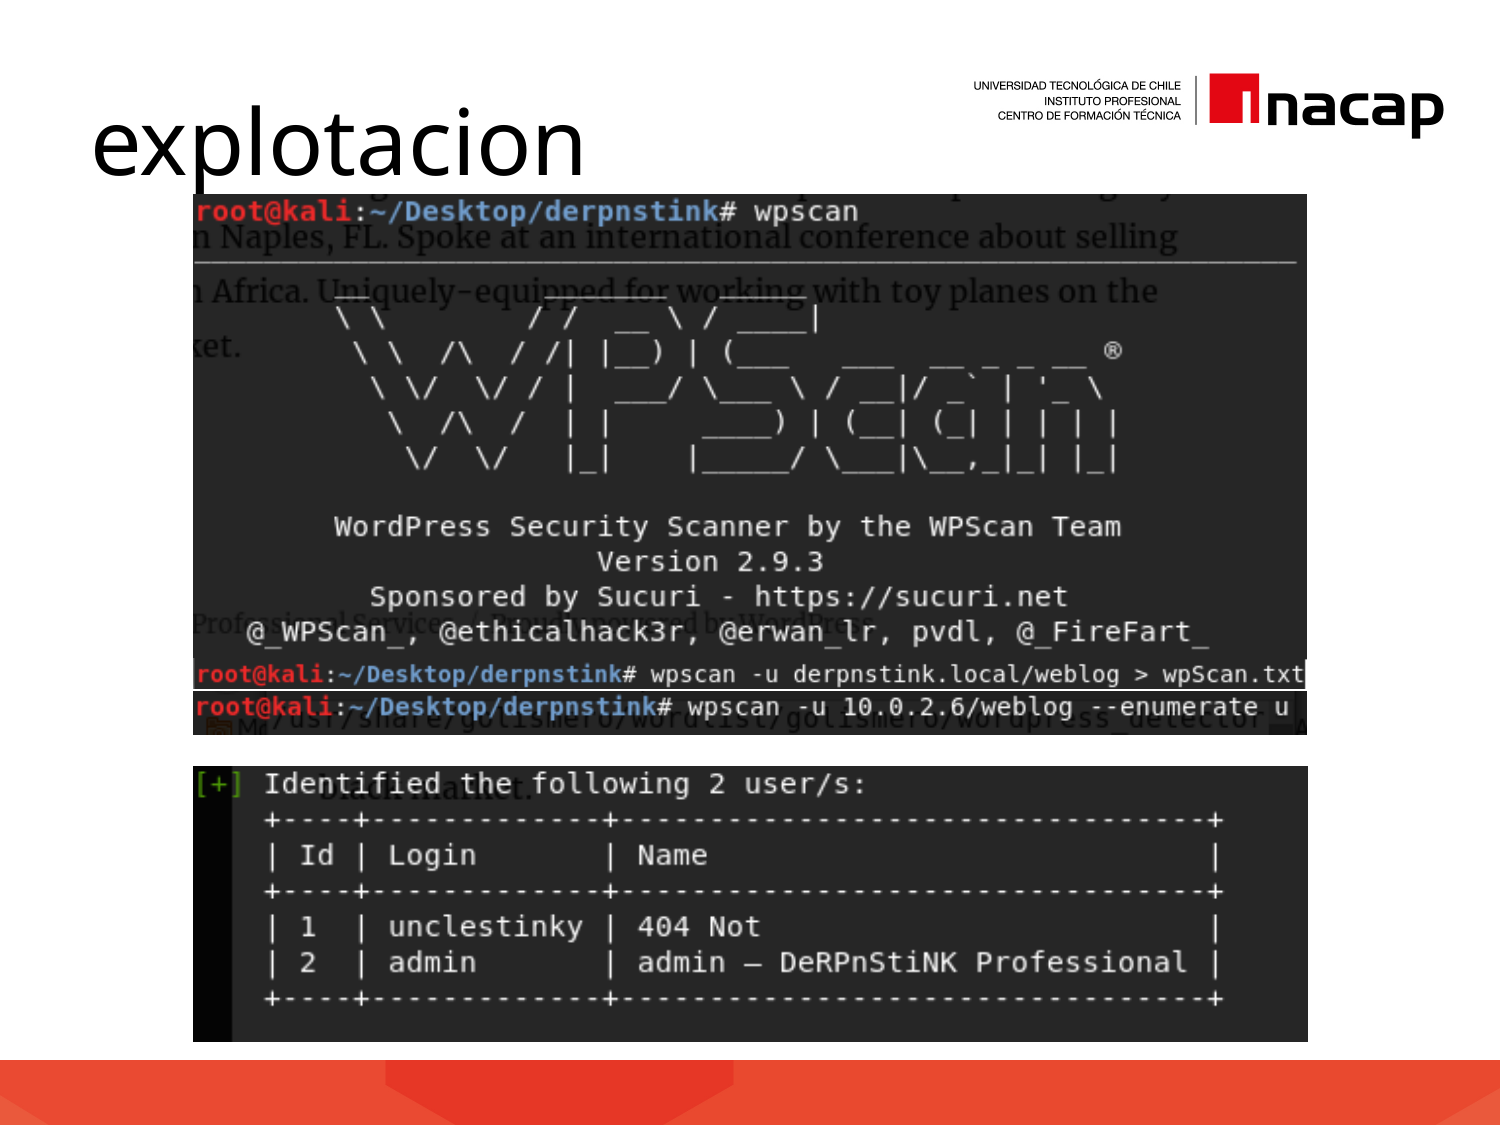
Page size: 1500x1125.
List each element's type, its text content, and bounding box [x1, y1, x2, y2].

title explotacion [75, 45, 1425, 233]
picture [0, 0, 1500, 1125]
